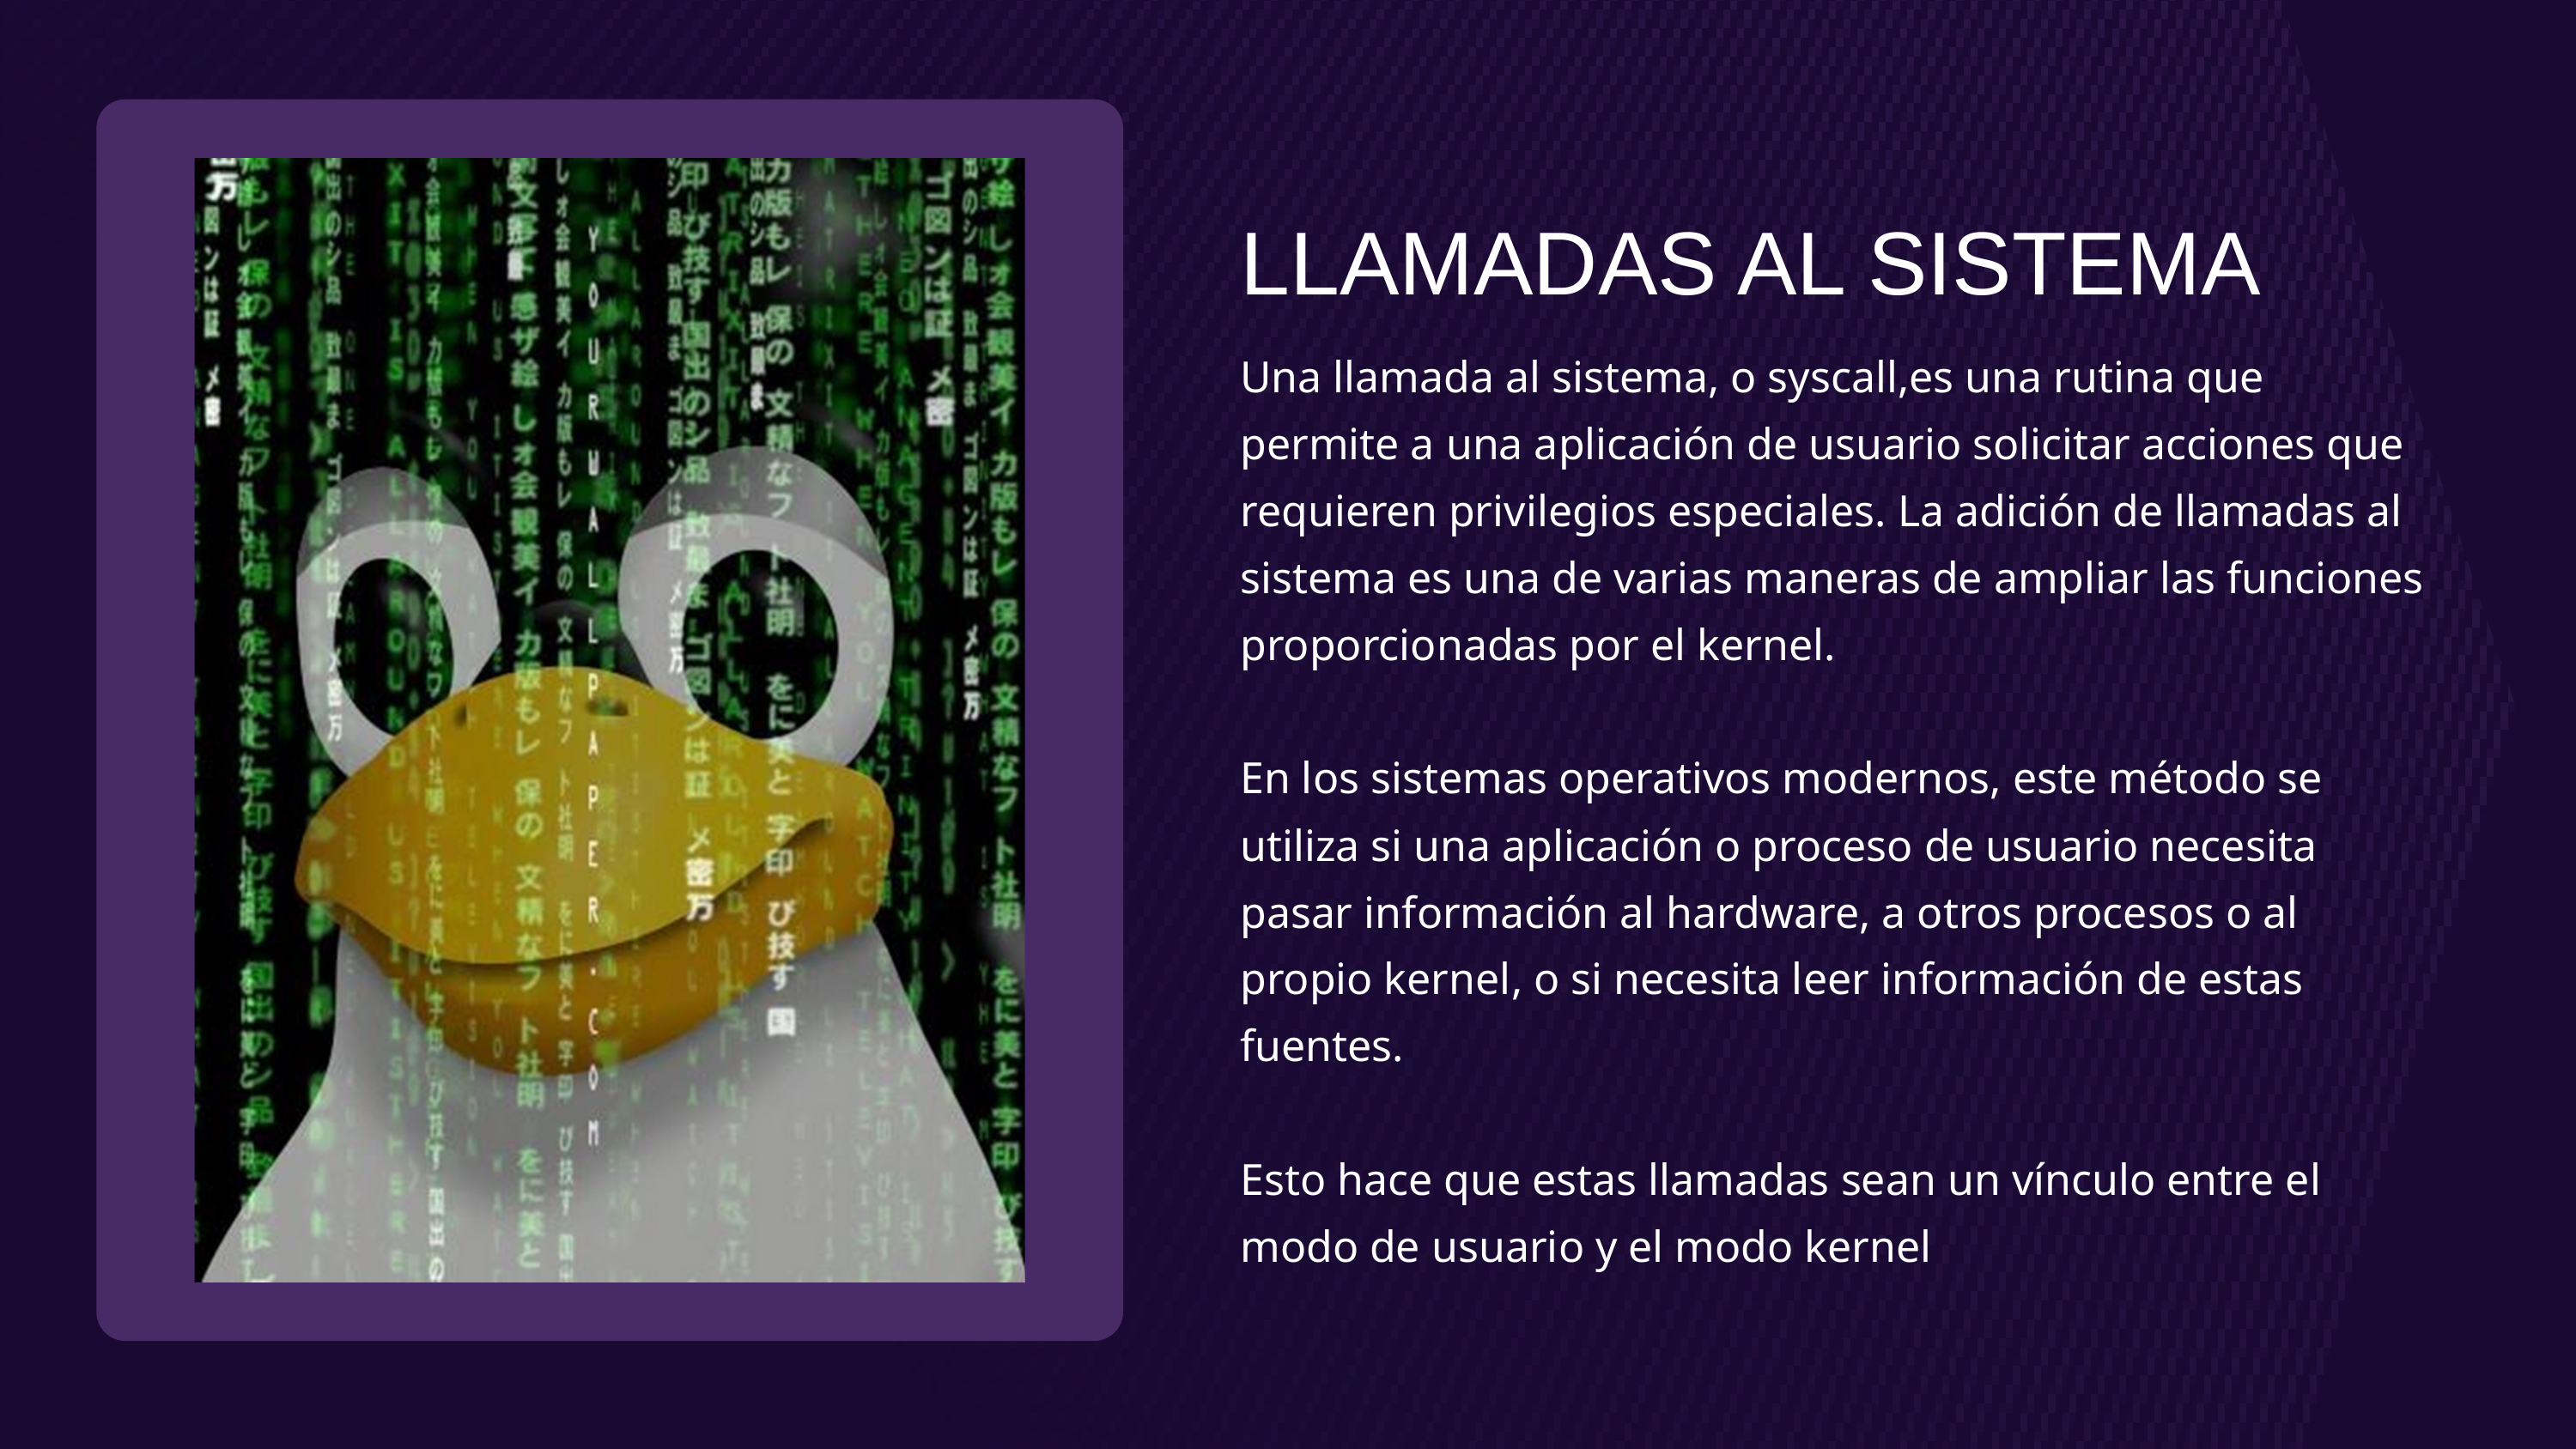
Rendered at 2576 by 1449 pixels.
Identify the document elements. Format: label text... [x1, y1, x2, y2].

text_box LLAMADAS AL SISTEMA [1240, 182, 2432, 312]
text_box Una llamada al sistema, o syscall,es una rutina que permite a una aplicación de usuario solicitar acciones que requieren privilegios especiales. La adición de llamadas al sistema es una de varias maneras de ampliar las funciones proporcionadas por el kernel. En los sistemas operativos modernos, este método se utiliza si una aplicación o proceso de usuario necesita pasar información al hardware, a otros procesos o al propio kernel, o si necesita leer información de estas fuentes. Esto hace que estas llamadas sean un vínculo entre el modo de usuario y el modo kernel [1240, 334, 2432, 1338]
text_box [0, 0, 2576, 1449]
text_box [96, 83, 1124, 1342]
